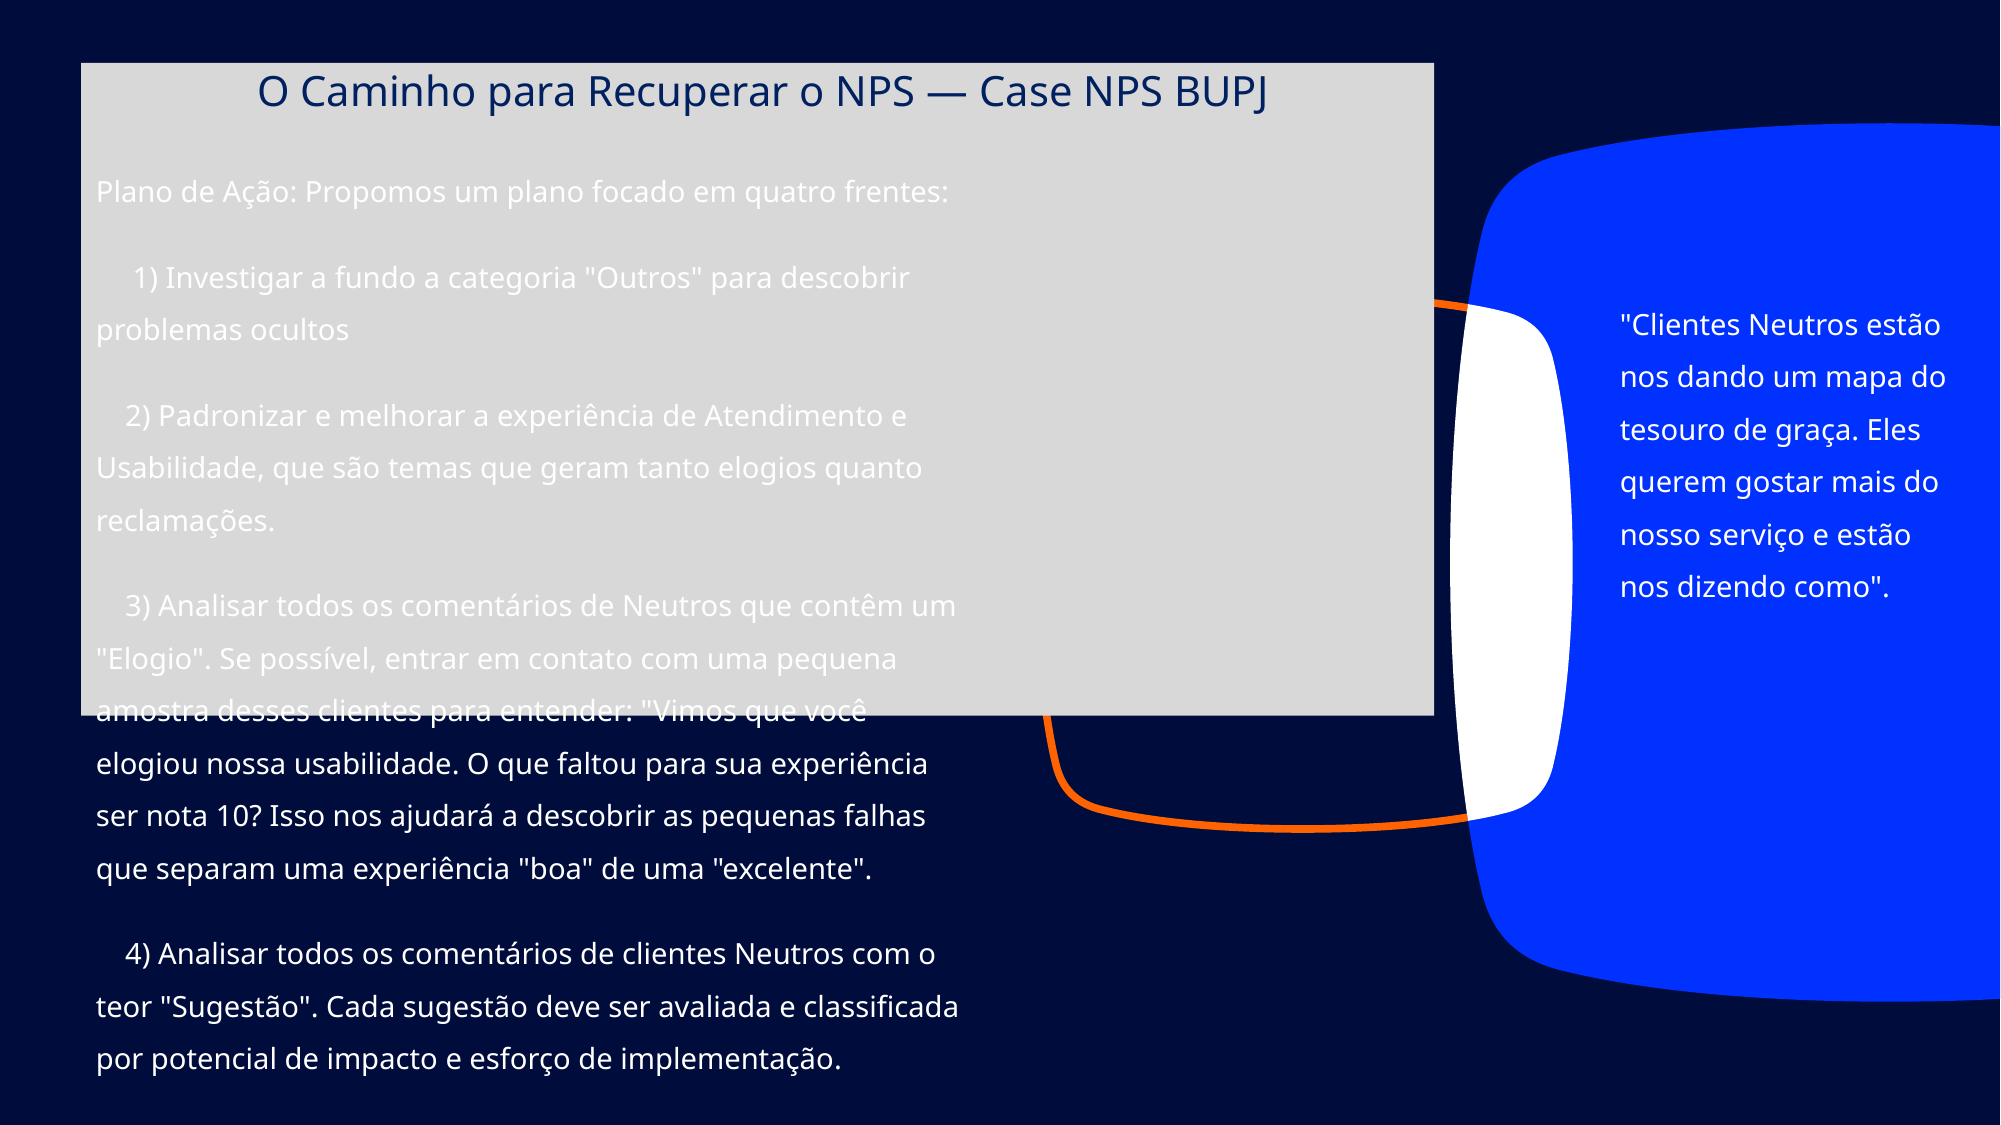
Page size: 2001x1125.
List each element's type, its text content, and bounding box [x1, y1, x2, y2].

list O Caminho para Recuperar o NPS — Case NPS BUPJ [81, 62, 1435, 716]
text_box "Clientes Neutros estão nos dando um mapa do tesouro de graça. Eles querem gostar mais do nosso serviço e estão nos dizendo como". [1604, 280, 1963, 611]
list Plano de Ação: Propomos um plano focado em quatro frentes: 1) Investigar a fundo a categoria "Outros" para descobrir problemas ocultos 2) Padronizar e melhorar a experiência de Atendimento e Usabilidade, que são temas que geram tanto elogios quanto reclamações. 3) Analisar todos os comentários de Neutros que contêm um "Elogio". Se possível, entrar em contato com uma pequena amostra desses clientes para entender: "Vimos que você elogiou nossa usabilidade. O que faltou para sua experiência ser nota 10? Isso nos ajudará a descobrir as pequenas falhas que separam uma experiência "boa" de uma "excelente". 4) Analisar todos os comentários de clientes Neutros com o teor "Sugestão". Cada sugestão deve ser avaliada e classificada por potencial de impacto e esforço de implementação. [80, 148, 988, 1125]
